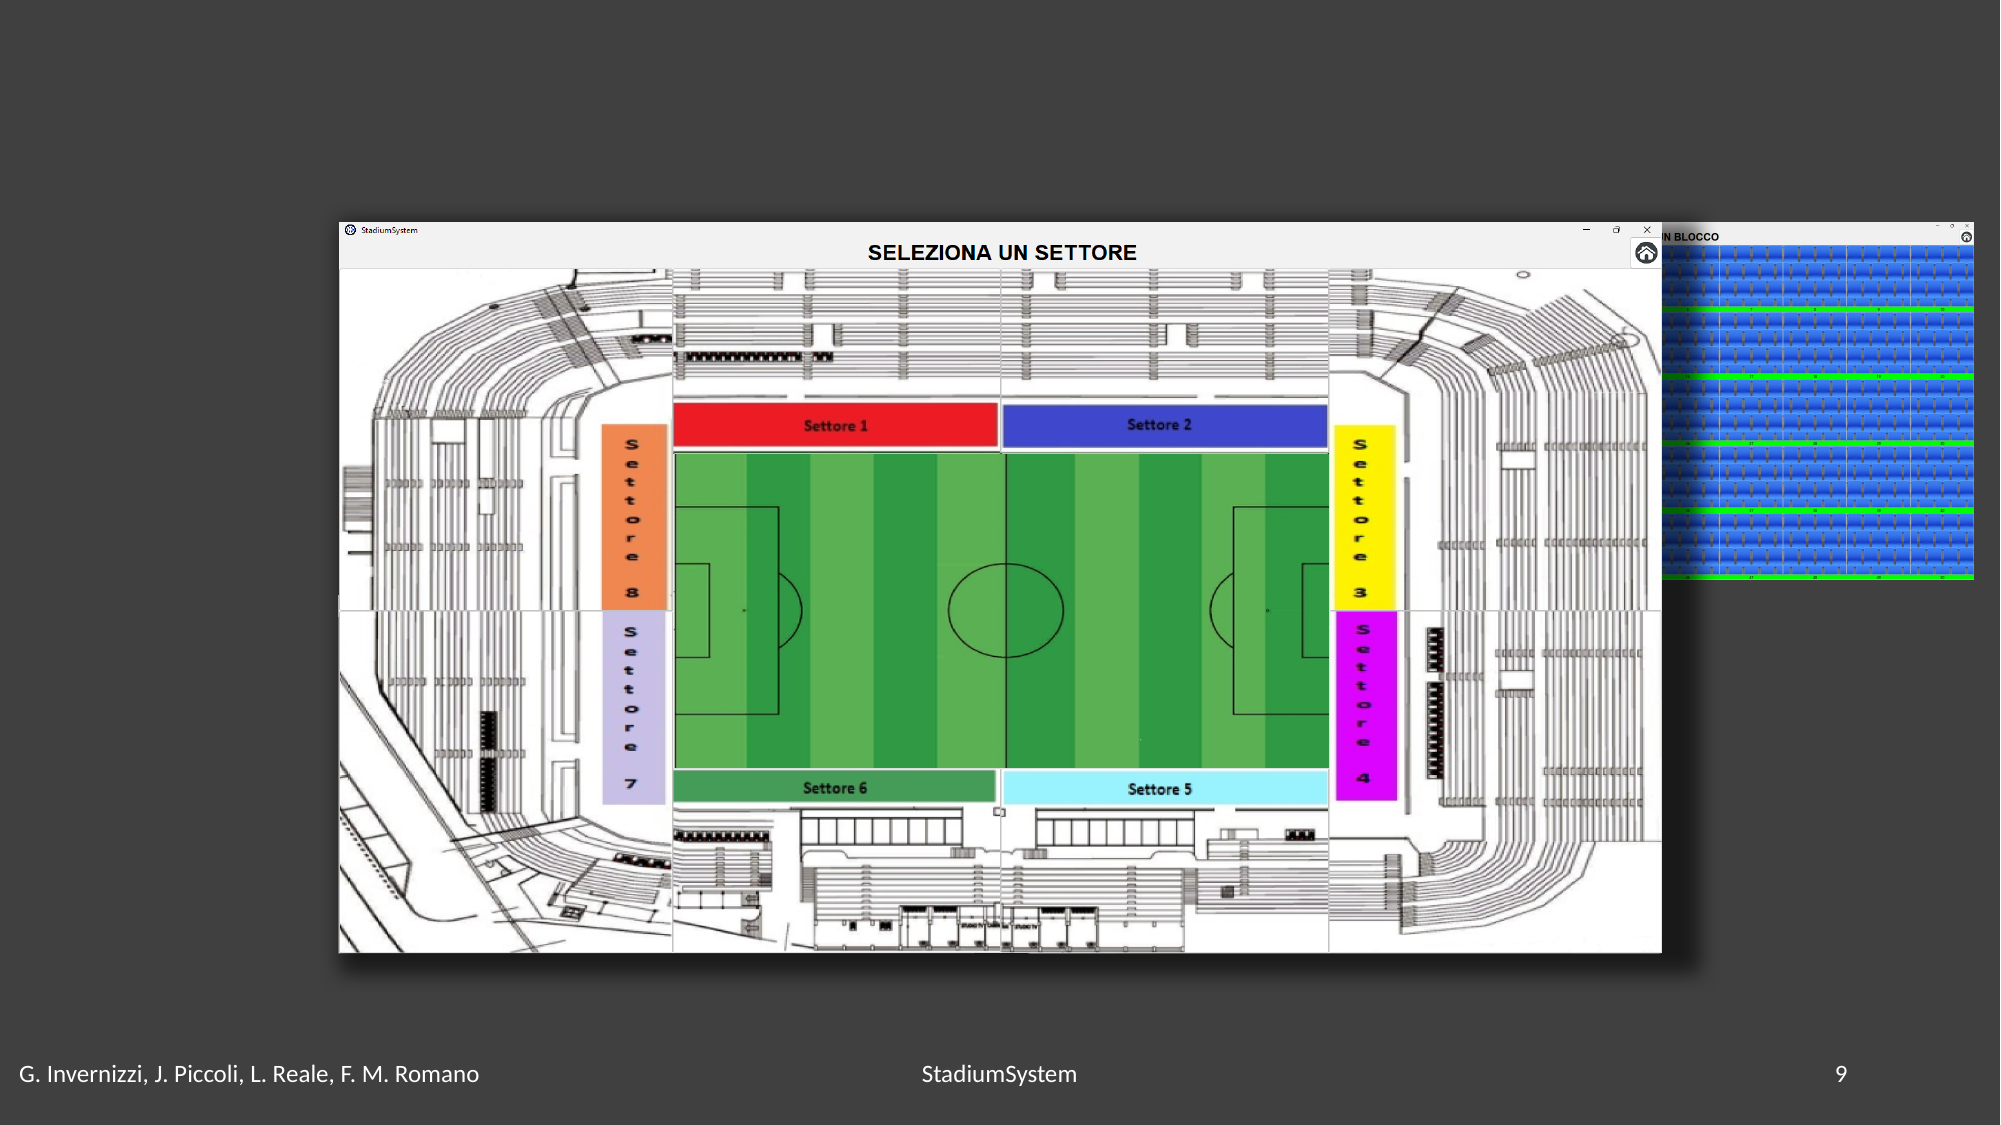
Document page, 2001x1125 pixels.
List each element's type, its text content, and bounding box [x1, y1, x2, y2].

picture [338, 222, 1974, 954]
slide_number 9 [1412, 1042, 1863, 1103]
text_box G. Invernizzi, J. Piccoli, L. Reale, F. M. Romano [0, 1042, 588, 1103]
footer StadiumSystem [662, 1042, 1338, 1103]
